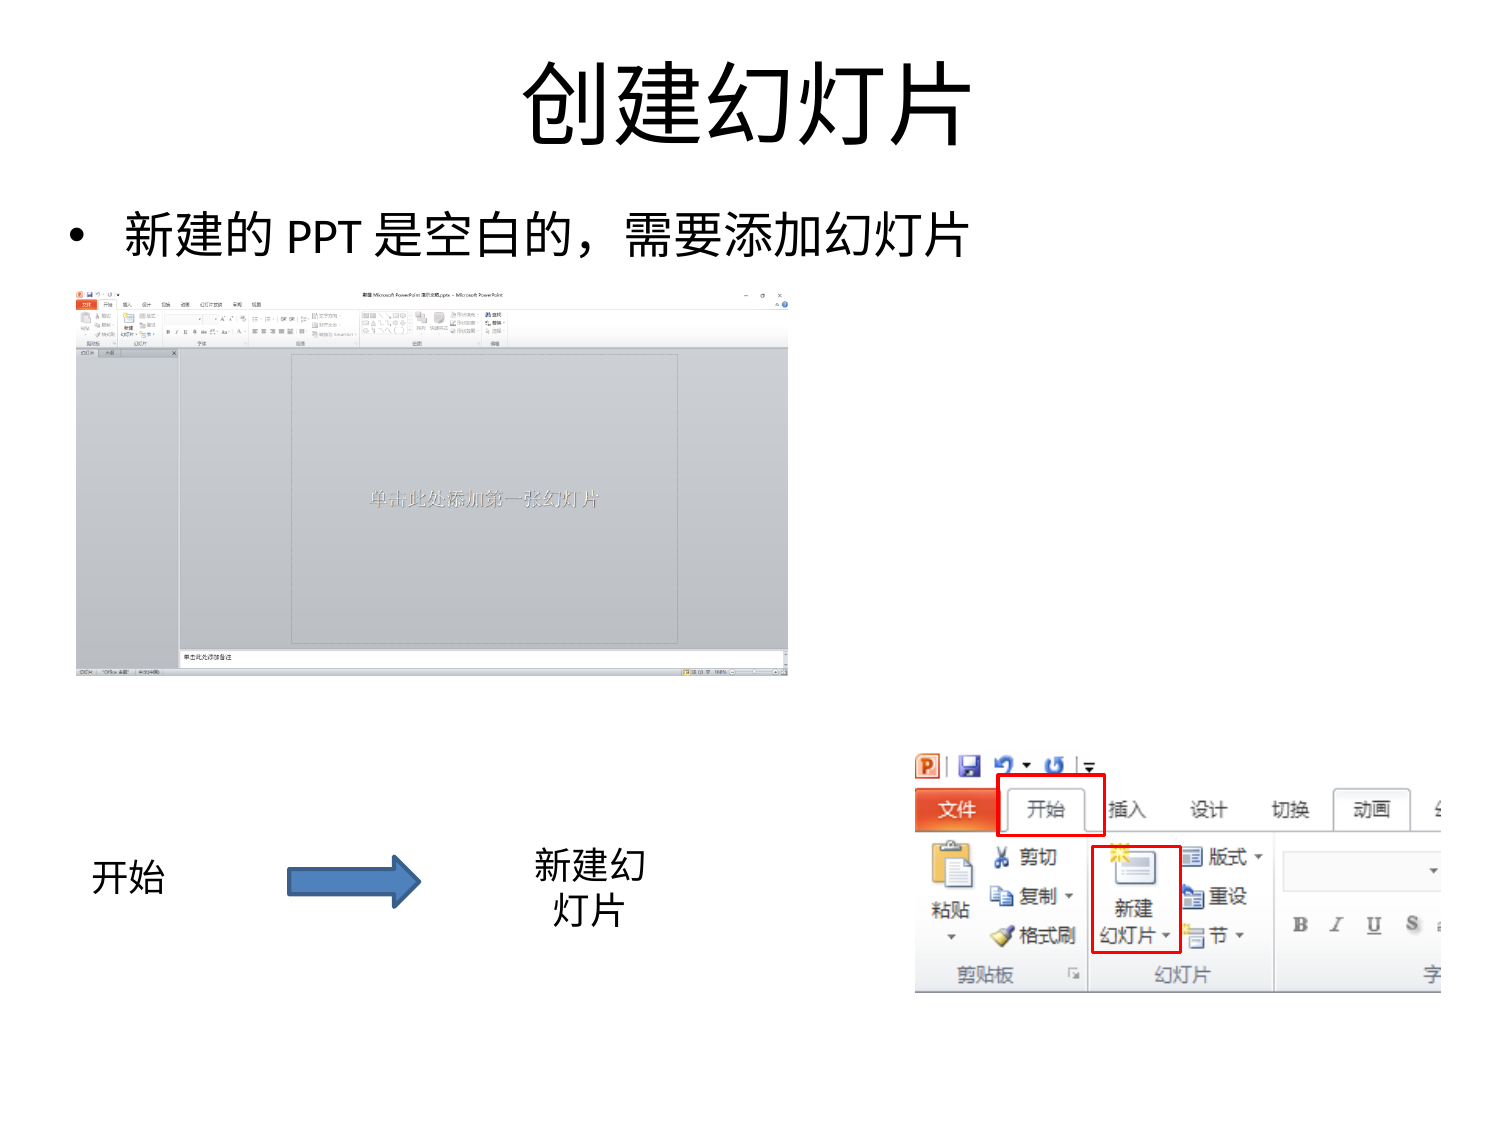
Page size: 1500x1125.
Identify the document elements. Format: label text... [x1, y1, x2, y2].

text_box [287, 854, 422, 909]
list 新建的PPT是空白的，需要添加幻灯片 [53, 196, 999, 303]
text_box 新建幻灯片 [513, 834, 668, 940]
picture [76, 290, 788, 677]
text_box 开始 [76, 846, 231, 906]
picture [915, 749, 1441, 993]
title 创建幻灯片 [75, 19, 1425, 185]
